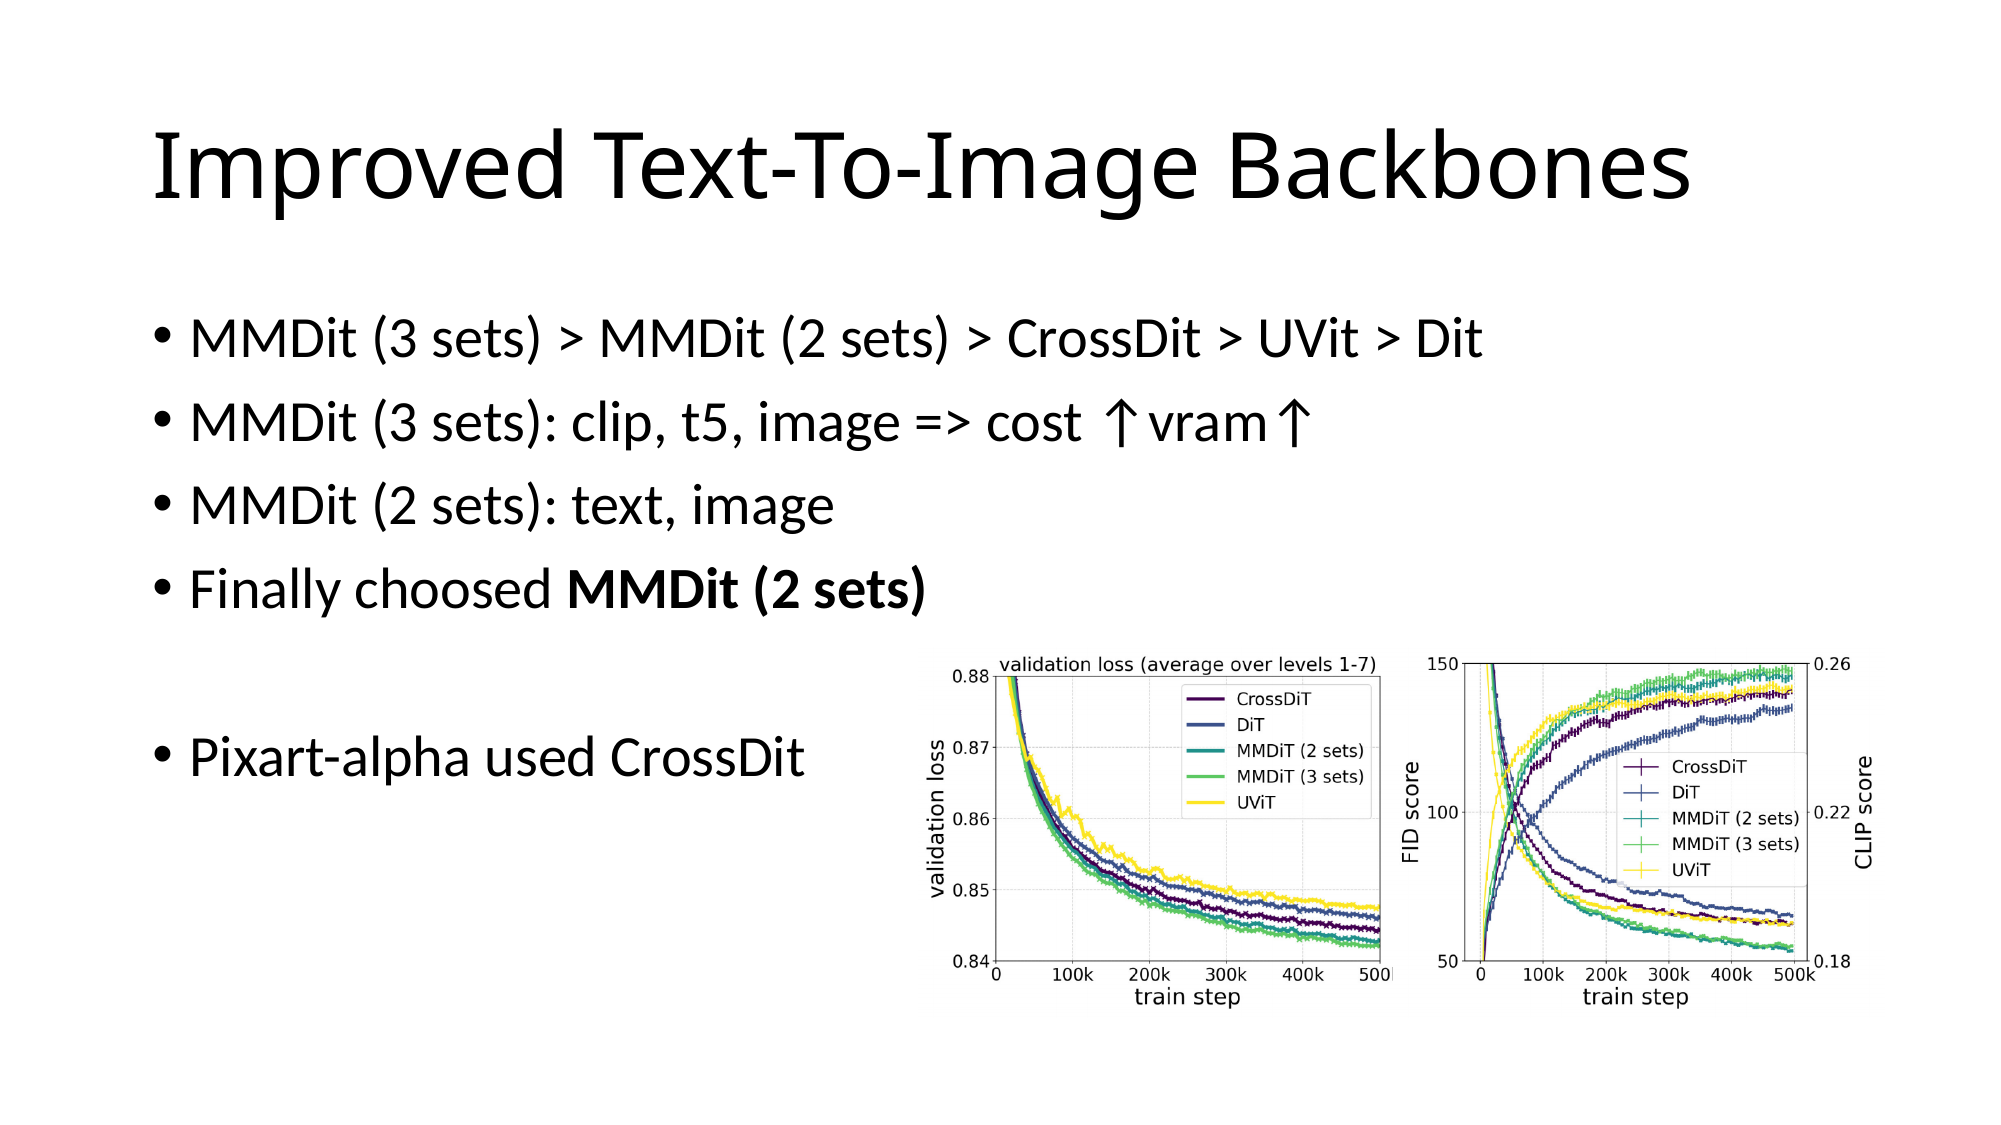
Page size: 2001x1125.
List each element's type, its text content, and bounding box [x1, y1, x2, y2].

title Improved Text-To-Image Backbones [137, 59, 1863, 278]
list MMDit (3 sets) > MMDit (2 sets) > CrossDit > UVit > Dit MMDit (3 sets): clip, t5, image => cost ↑vram↑ MMDit (2 sets): text, image Finally choosed MMDit (2 sets) Pixart-alpha used CrossDit [137, 299, 1863, 1014]
picture [901, 632, 1890, 1023]
